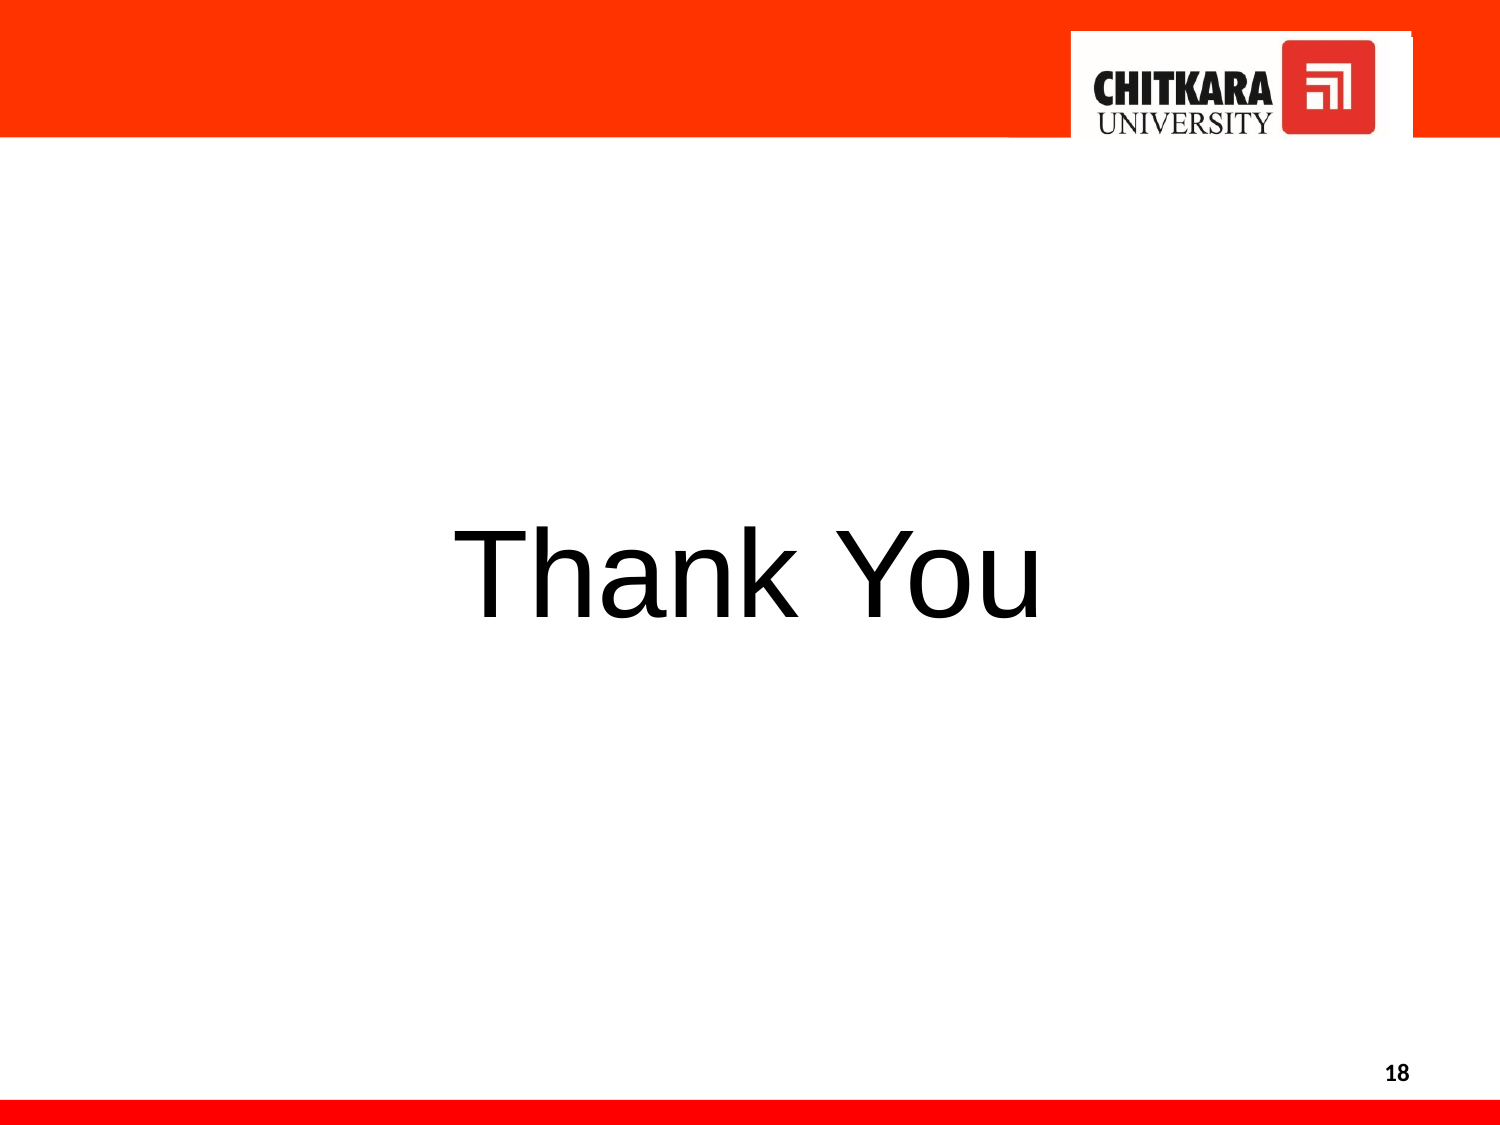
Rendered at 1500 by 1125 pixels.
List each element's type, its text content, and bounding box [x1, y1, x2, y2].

picture [1074, 37, 1390, 138]
title Thank You [423, 492, 1076, 633]
text_box 18 [1382, 1056, 1413, 1087]
